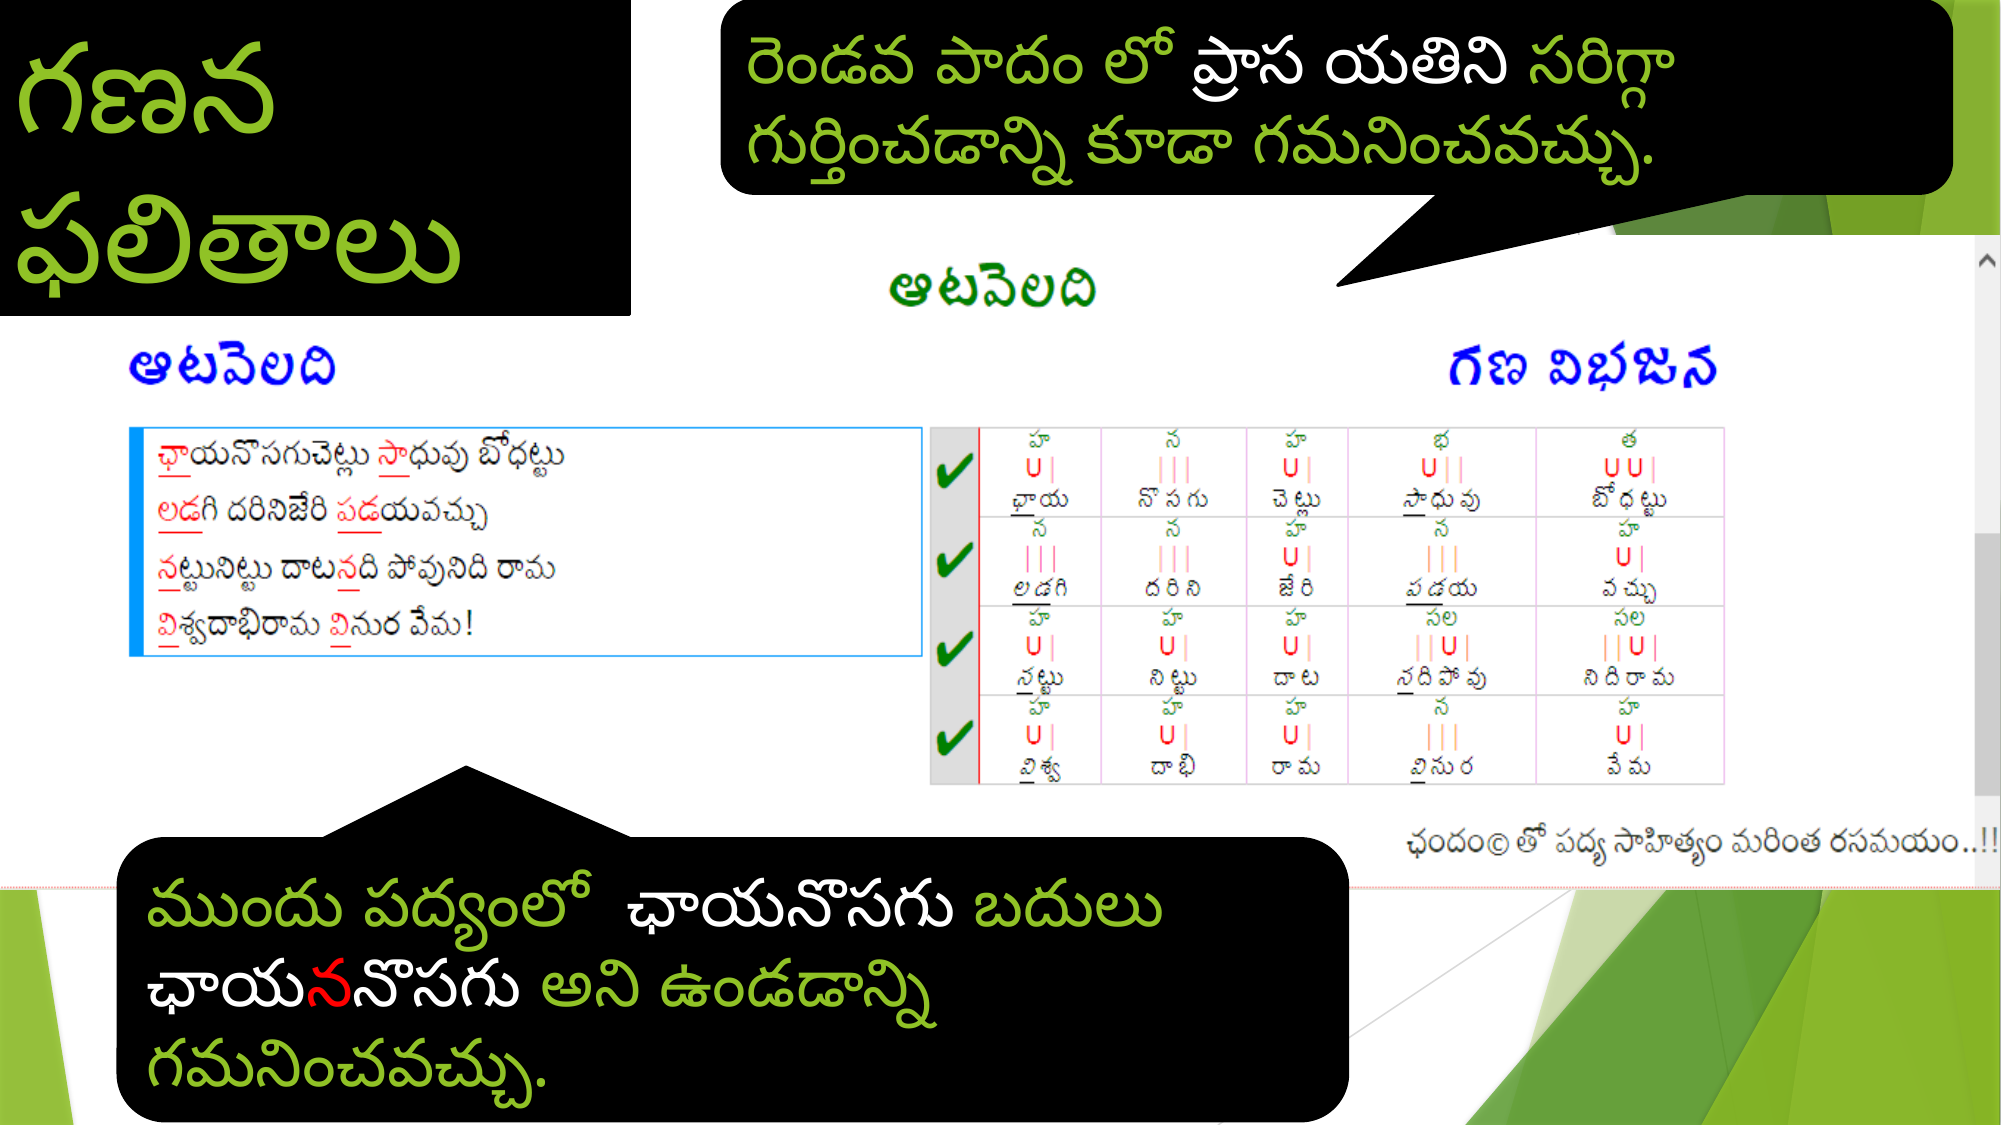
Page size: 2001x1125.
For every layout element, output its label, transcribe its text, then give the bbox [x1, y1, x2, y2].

text_box గణన ఫలితాలు [0, 0, 631, 233]
picture [0, 234, 2000, 891]
text_box రెండవ పాదం లో ప్రాస యతిని సరిగ్గా గుర్తించడాన్ని కూడా గమనించవచ్చు. [720, 0, 1954, 232]
text_box ముందు పద్యంలో ఛాయనొసగు బదులు ఛాయననొసగు అని ఉండడాన్ని గమనించవచ్చు. [116, 902, 1350, 1123]
